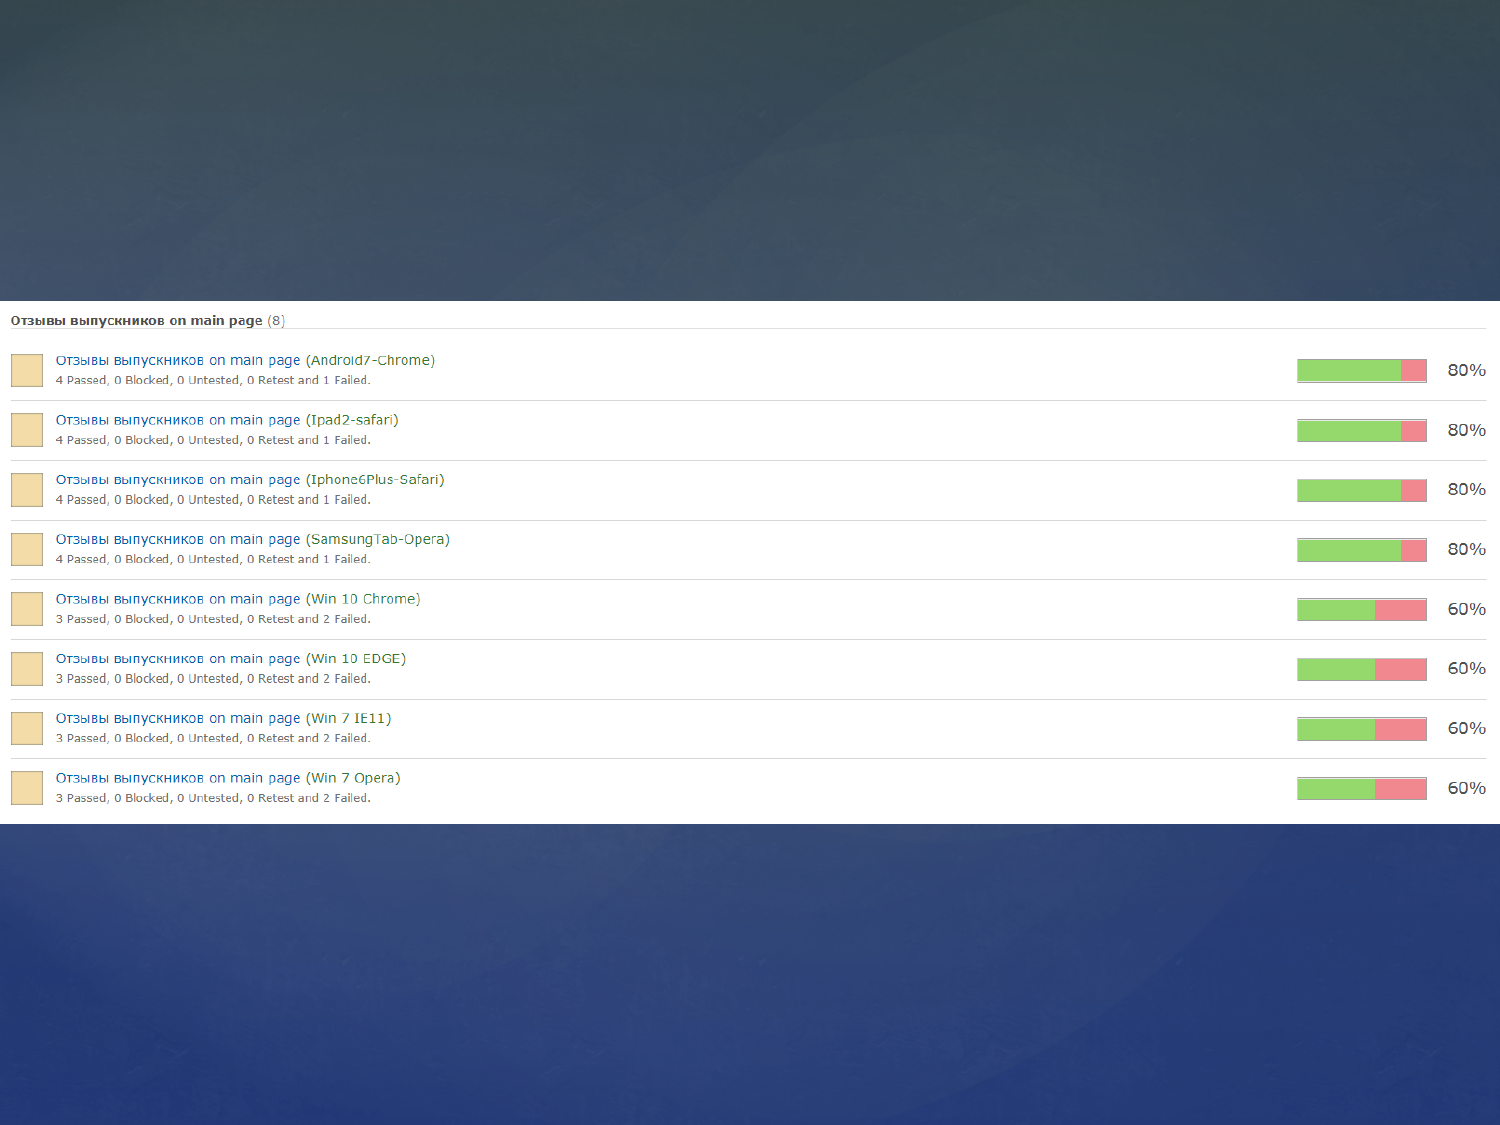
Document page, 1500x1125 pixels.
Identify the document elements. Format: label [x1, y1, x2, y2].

picture [0, 300, 1500, 825]
